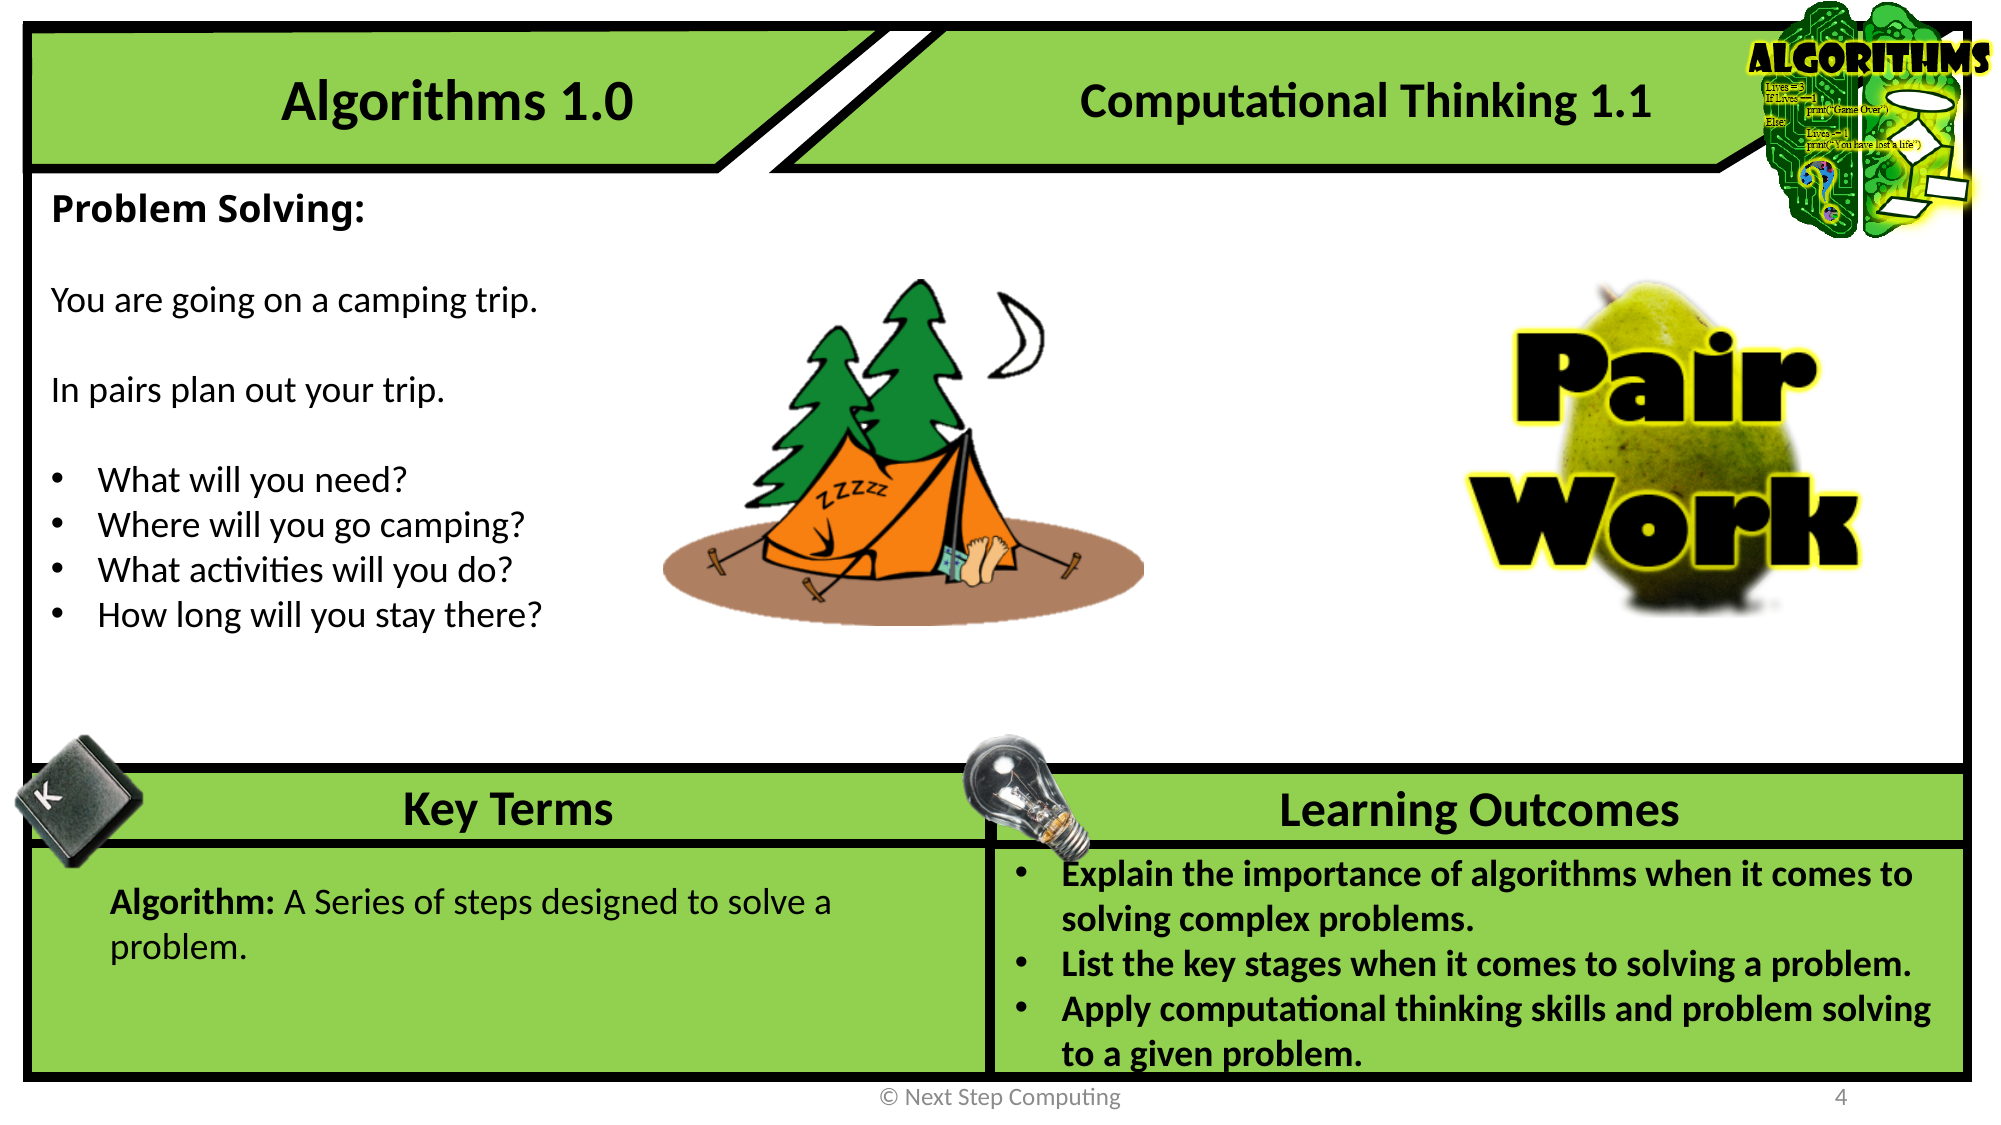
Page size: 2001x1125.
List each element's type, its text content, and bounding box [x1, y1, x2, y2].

text_box Algorithm: A Series of steps designed to solve a problem. [94, 869, 895, 975]
picture [1461, 1, 1995, 626]
picture [663, 279, 1144, 626]
footer © Next Step Computing [662, 1065, 1338, 1125]
text_box Problem Solving: You are going on a camping trip. In pairs plan out your trip. What will you need? Where will you go camping? What activities will you do? How long will you stay there? [36, 177, 1448, 823]
slide_number 4 [1412, 1065, 1863, 1125]
picture [984, 823, 1119, 891]
picture [0, 719, 160, 886]
